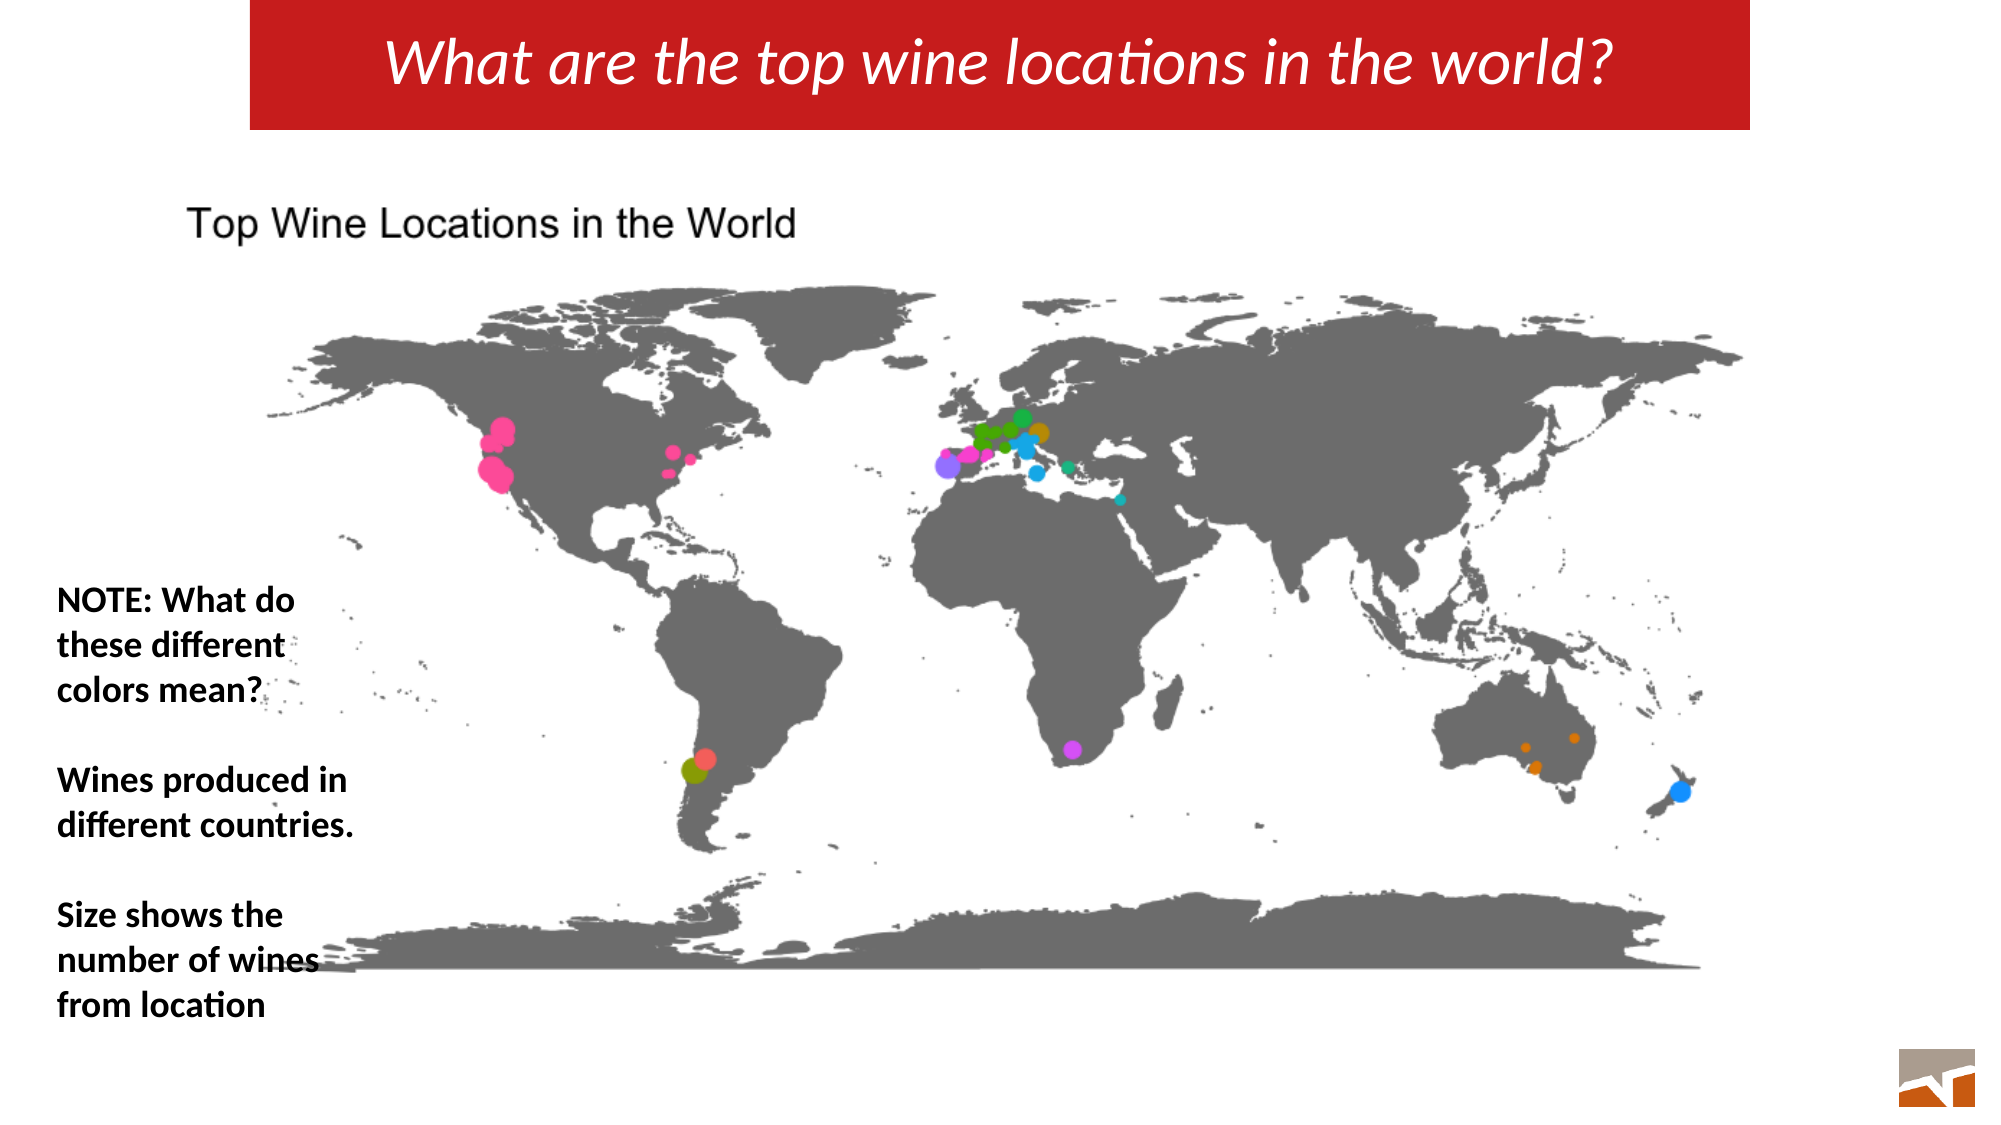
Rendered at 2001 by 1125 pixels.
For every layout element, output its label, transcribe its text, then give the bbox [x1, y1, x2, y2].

text_box NOTE: What do these different colors mean? Wines produced in different countries. Size shows the number of wines from location [42, 567, 378, 1032]
picture [174, 199, 1825, 1019]
picture [1899, 1049, 1975, 1107]
list What are the top wine locations in the world? [249, 0, 1750, 130]
